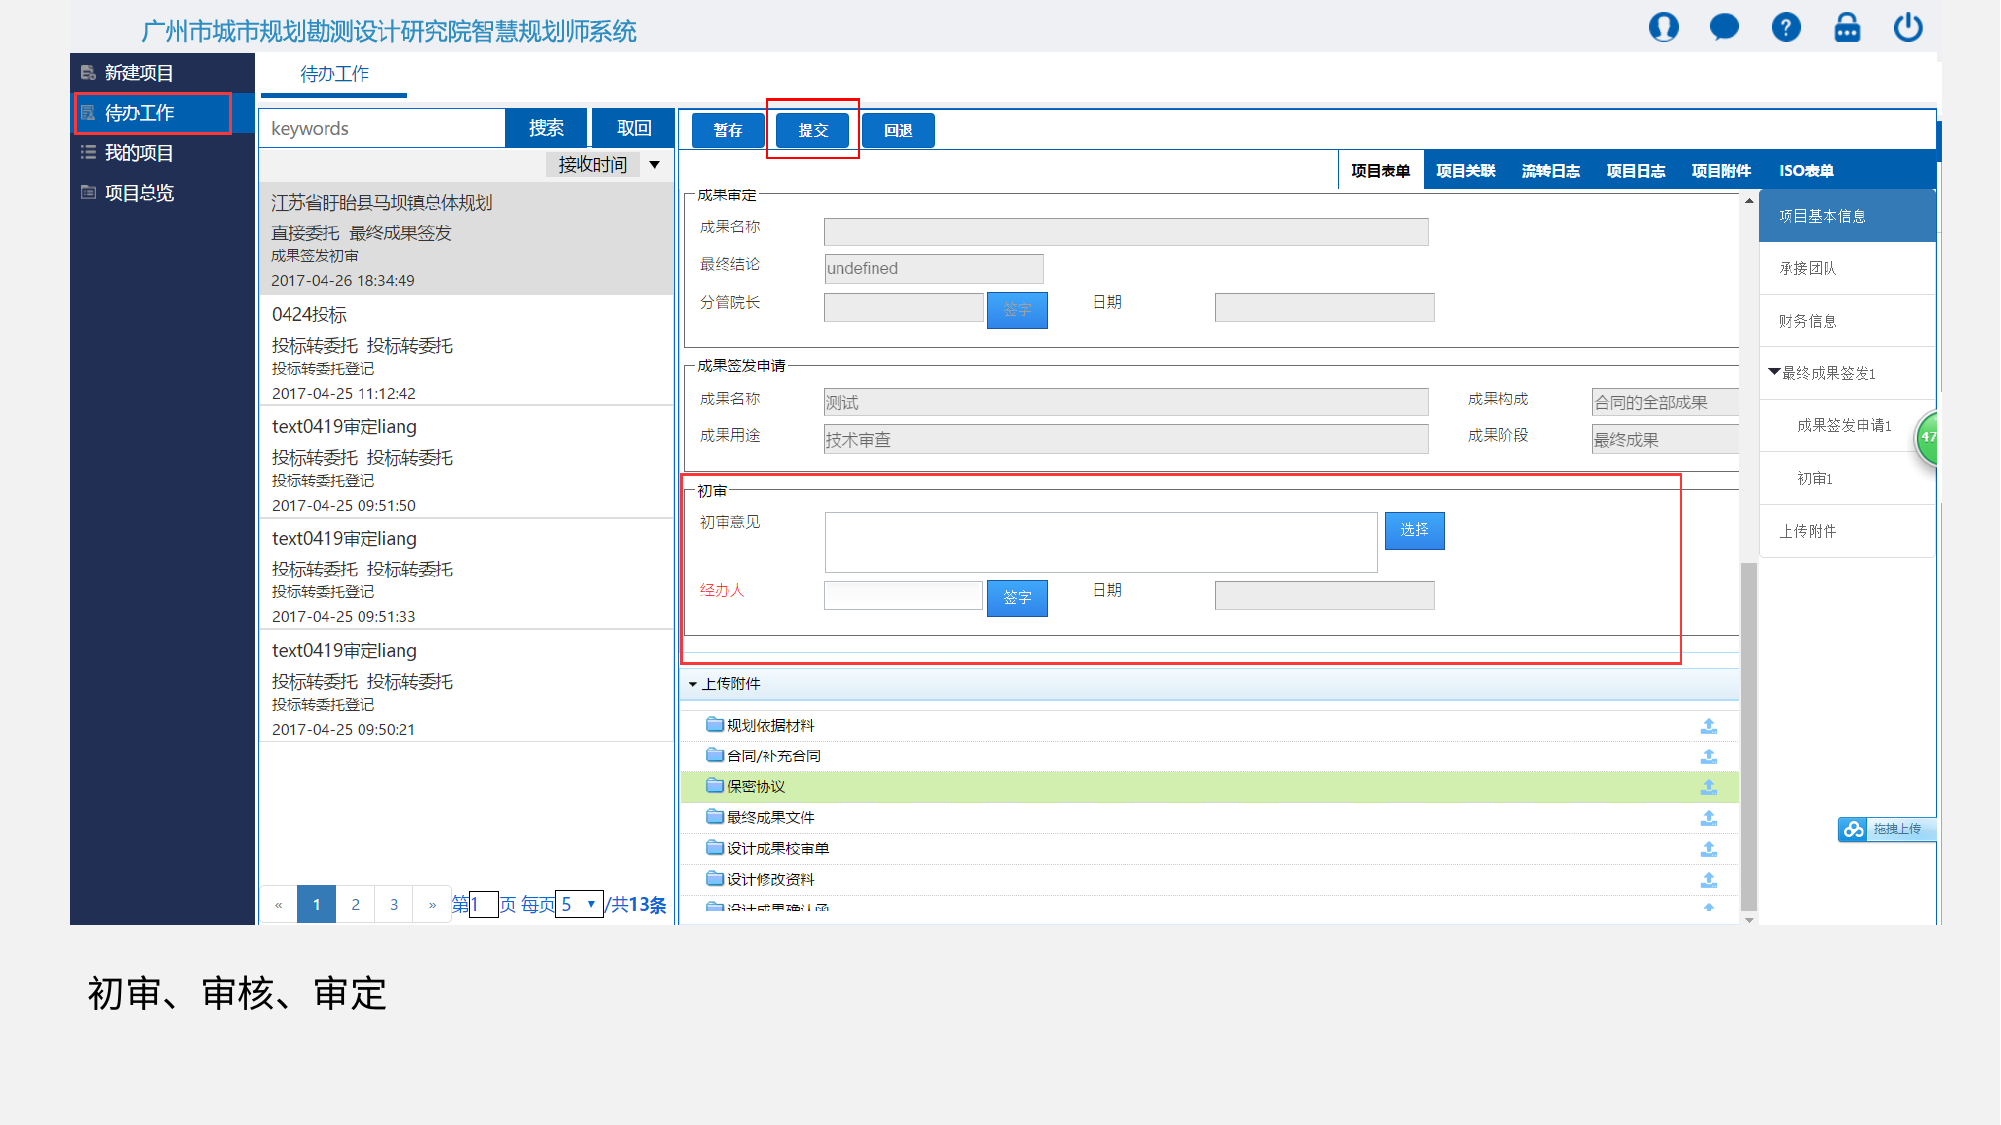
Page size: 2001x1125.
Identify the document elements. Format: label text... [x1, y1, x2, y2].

picture [70, 0, 1942, 925]
text_box 初审、审核、审定 [72, 963, 403, 1023]
